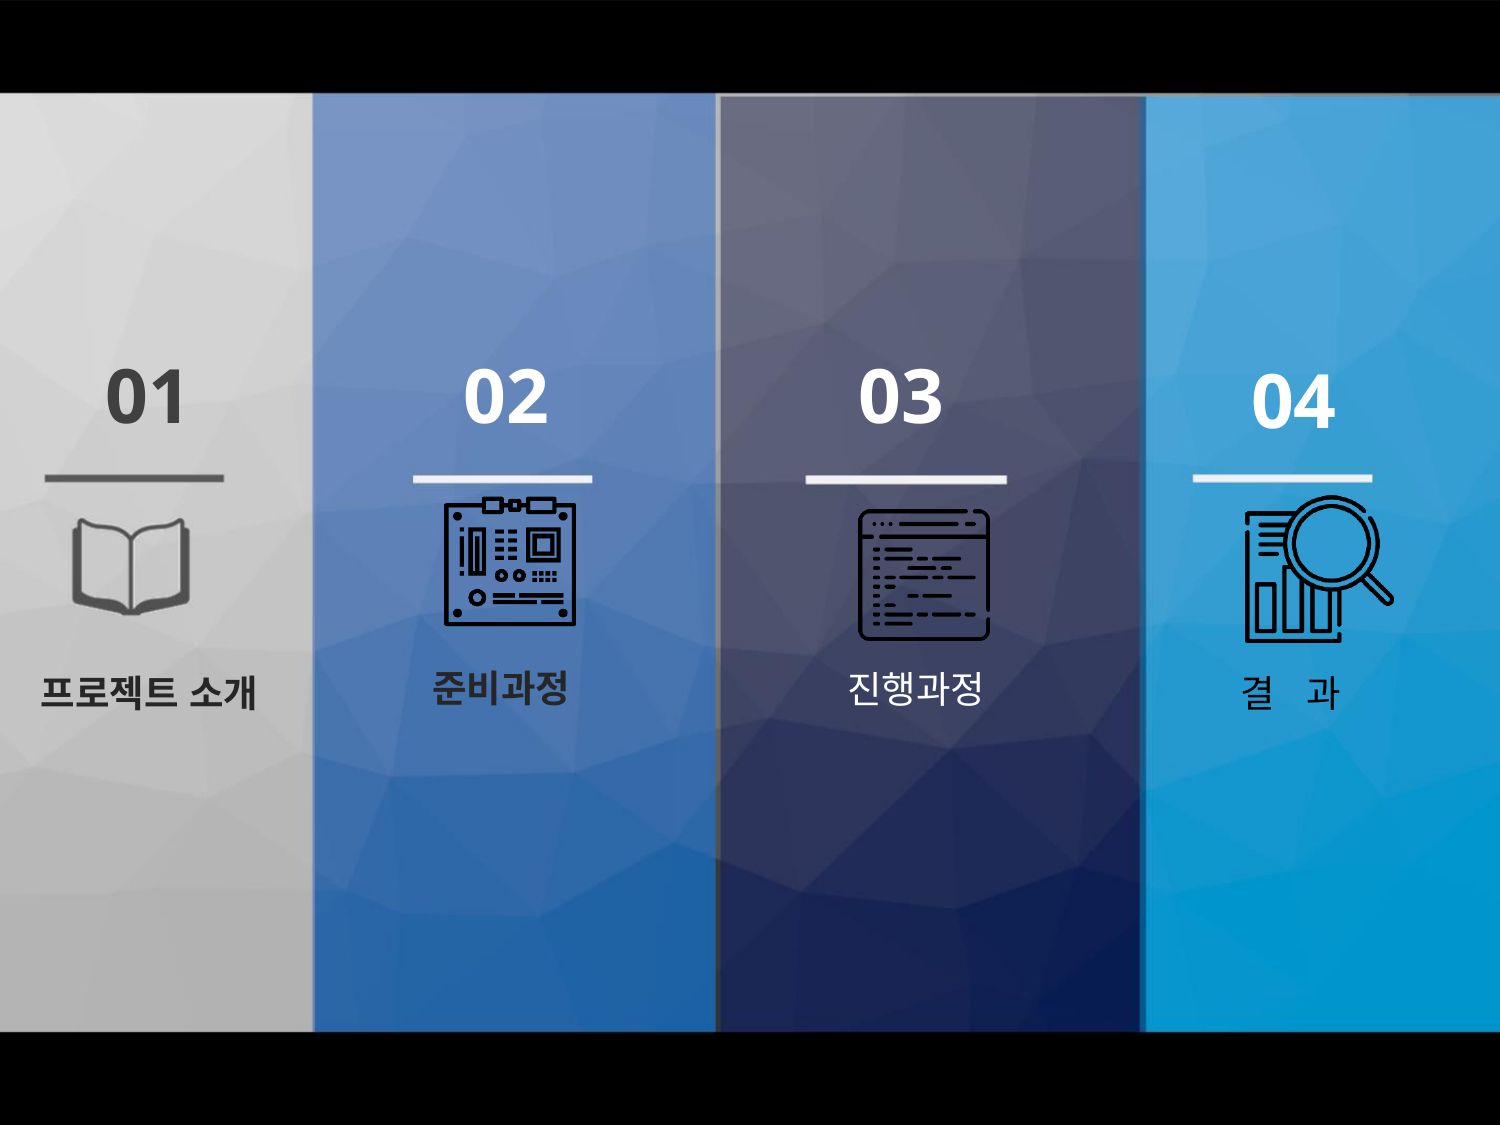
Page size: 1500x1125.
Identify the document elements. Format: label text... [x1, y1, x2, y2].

text_box 프로젝트 소개 [26, 662, 298, 723]
text_box 결 과 [1226, 662, 1418, 723]
picture [1245, 494, 1394, 644]
picture [858, 508, 991, 641]
text_box 준비과정 [417, 657, 622, 718]
picture [443, 494, 576, 627]
text_box [0, 0, 1500, 1125]
text_box 진행과정 [832, 658, 1037, 719]
text_box 03 [858, 351, 971, 439]
text_box 02 [463, 351, 576, 439]
text_box 01 [105, 351, 219, 439]
text_box 04 [1251, 357, 1364, 444]
